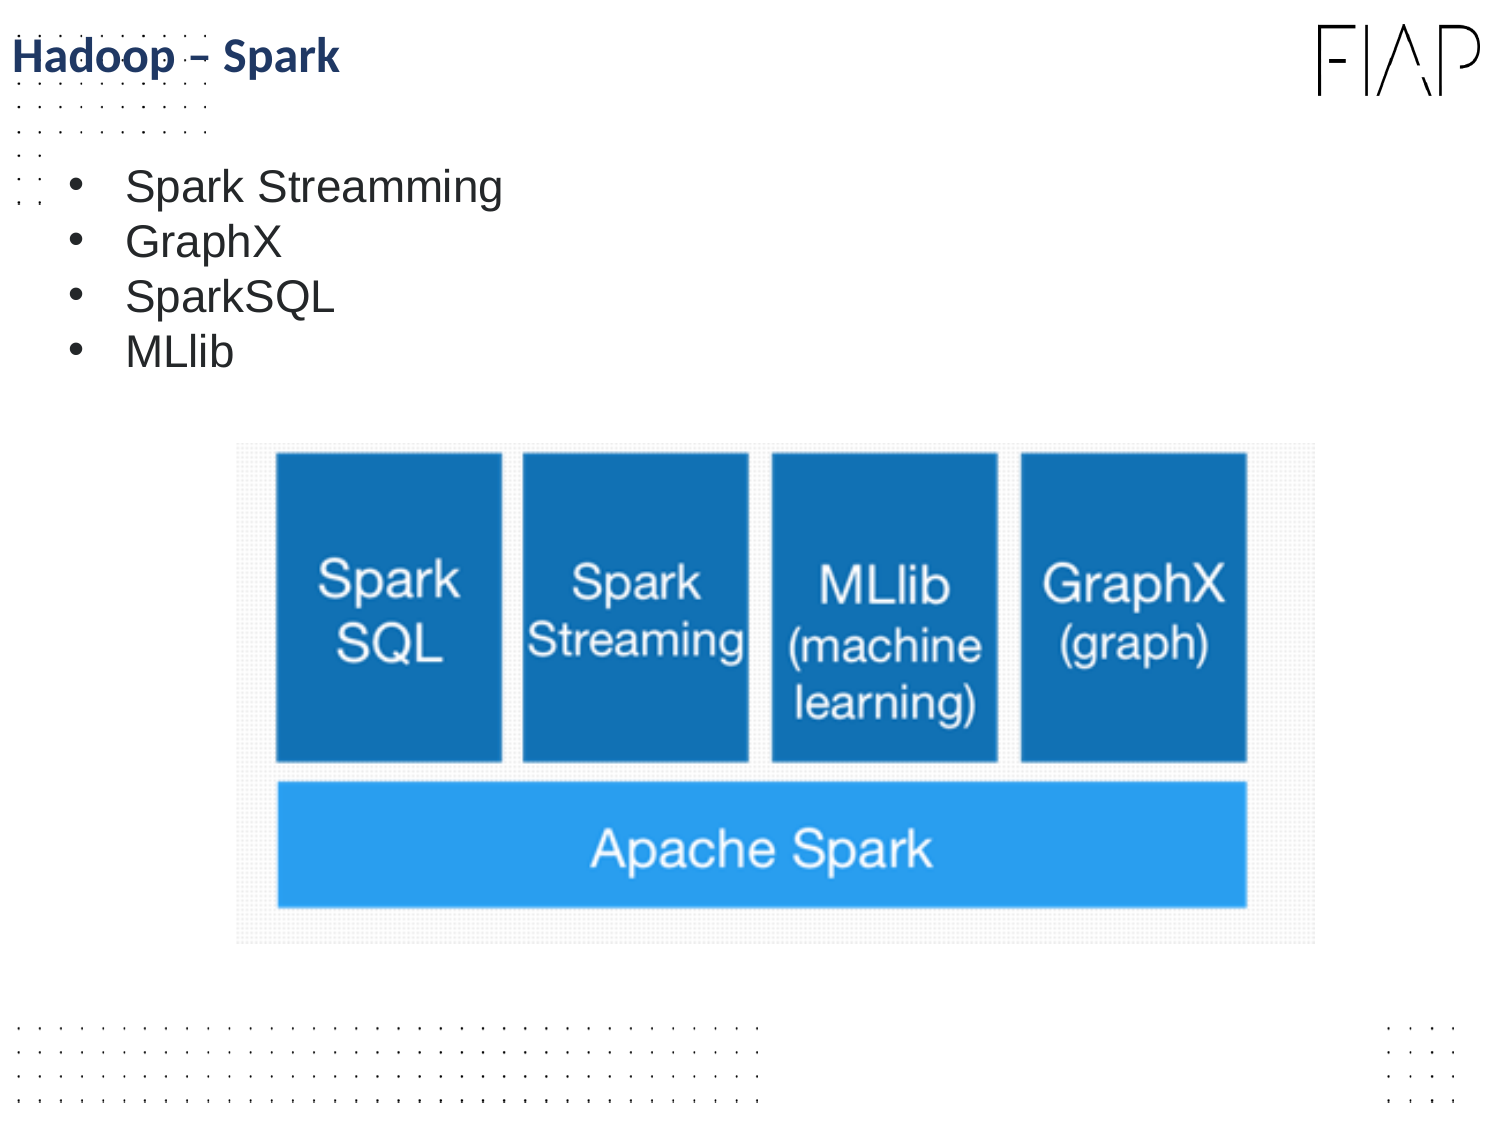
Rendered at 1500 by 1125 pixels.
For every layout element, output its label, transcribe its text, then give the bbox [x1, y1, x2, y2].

picture [1383, 1025, 1454, 1103]
picture [17, 89, 206, 205]
text_box Spark Streamming GraphX SparkSQL MLlib [54, 148, 1459, 384]
picture [17, 1025, 758, 1103]
text_box Hadoop – Spark [0, 16, 769, 89]
picture [235, 443, 1315, 944]
picture [1318, 24, 1480, 96]
